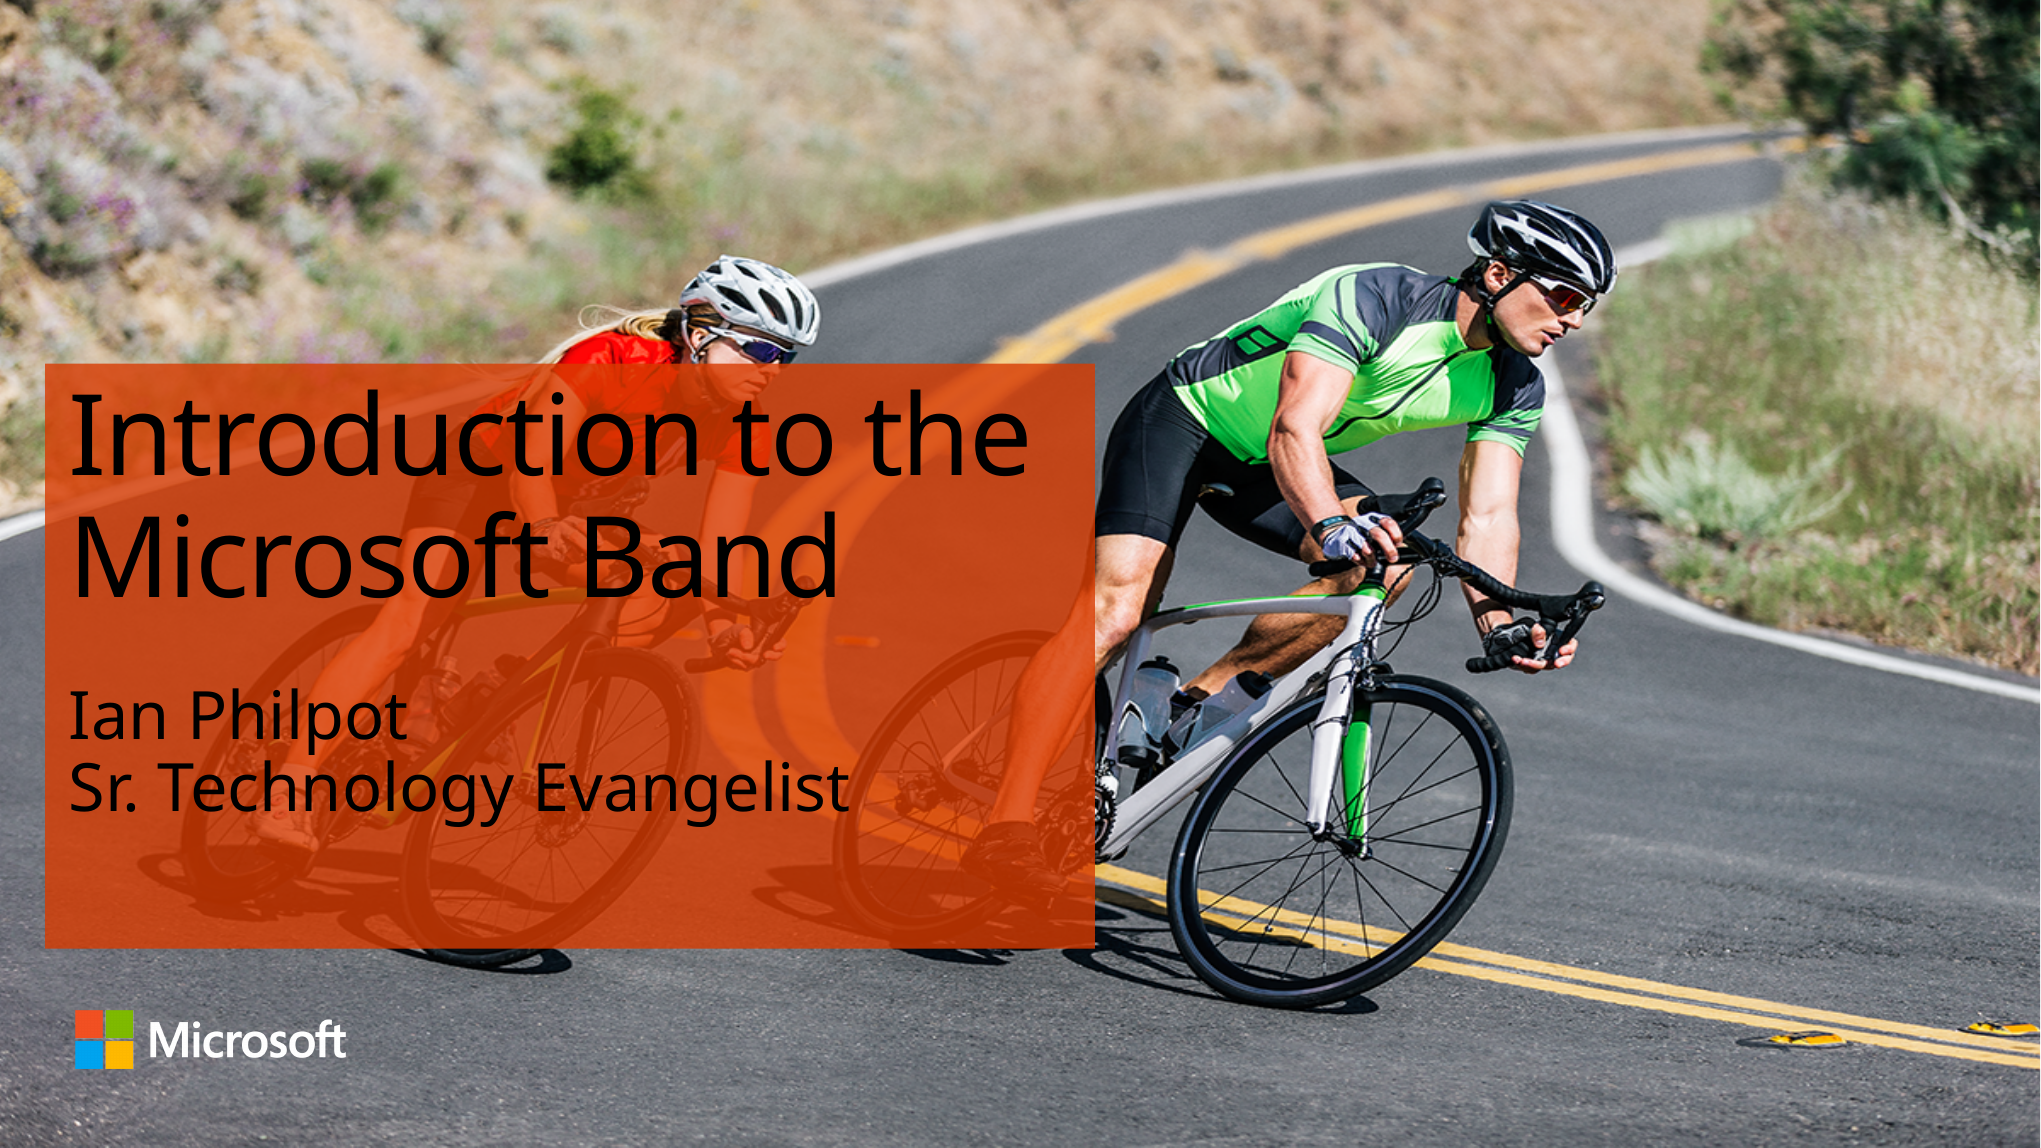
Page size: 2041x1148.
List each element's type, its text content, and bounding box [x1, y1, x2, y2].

picture [0, 0, 2041, 1148]
list Ian Philpot Sr. Technology Evangelist [44, 663, 1095, 949]
title Introduction to the Microsoft Band [45, 363, 1096, 664]
